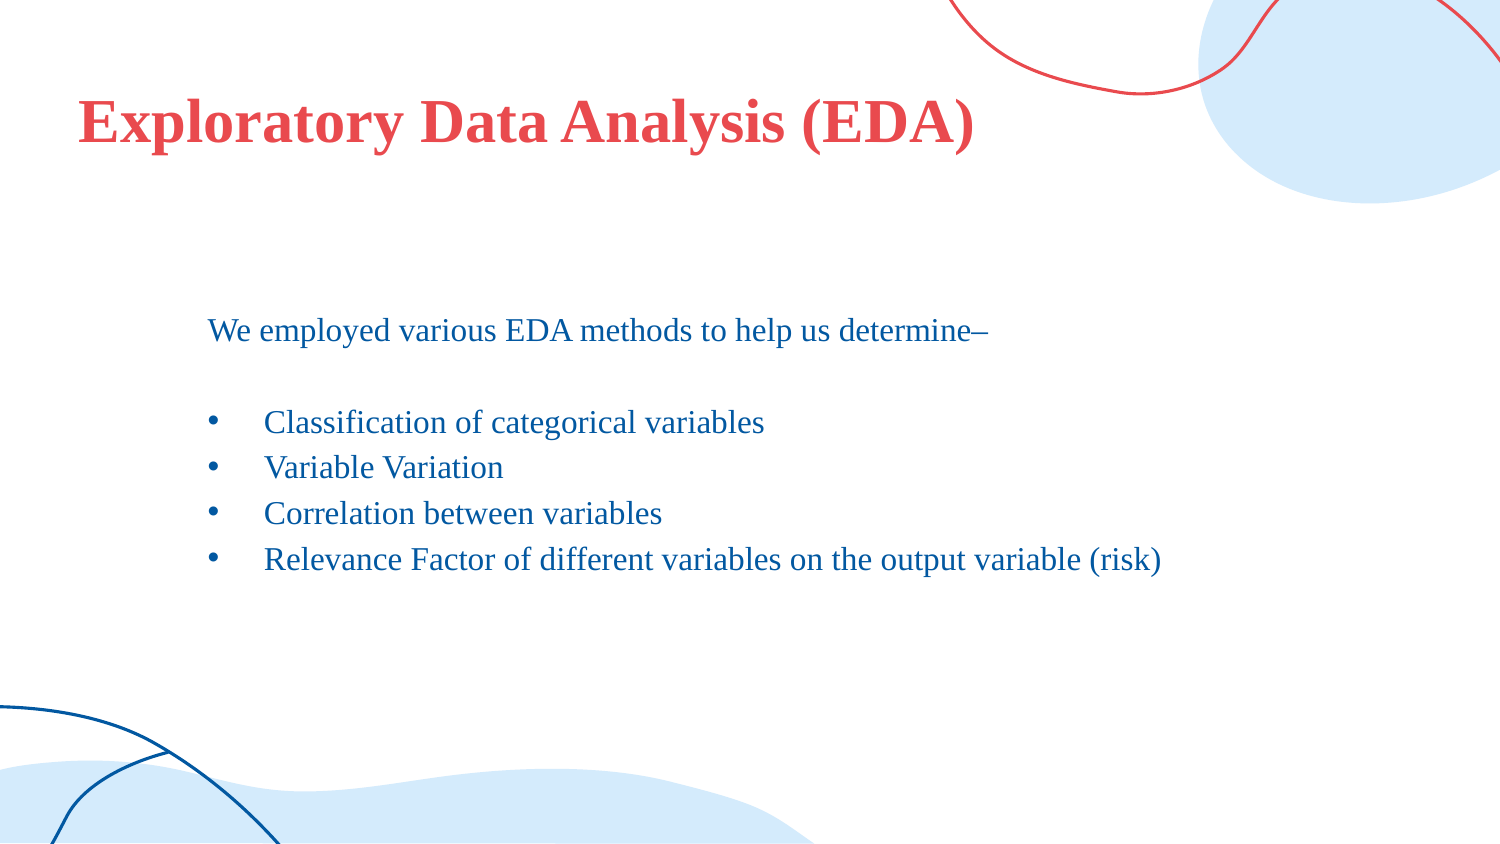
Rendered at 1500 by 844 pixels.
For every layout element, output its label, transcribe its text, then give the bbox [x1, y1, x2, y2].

title Exploratory Data Analysis (EDA) [63, 65, 1243, 170]
subtitle We employed various EDA methods to help us determine– Classification of categorical variables Variable Variation Correlation between variables Relevance Factor of different variables on the output variable (risk) [169, 287, 1380, 646]
